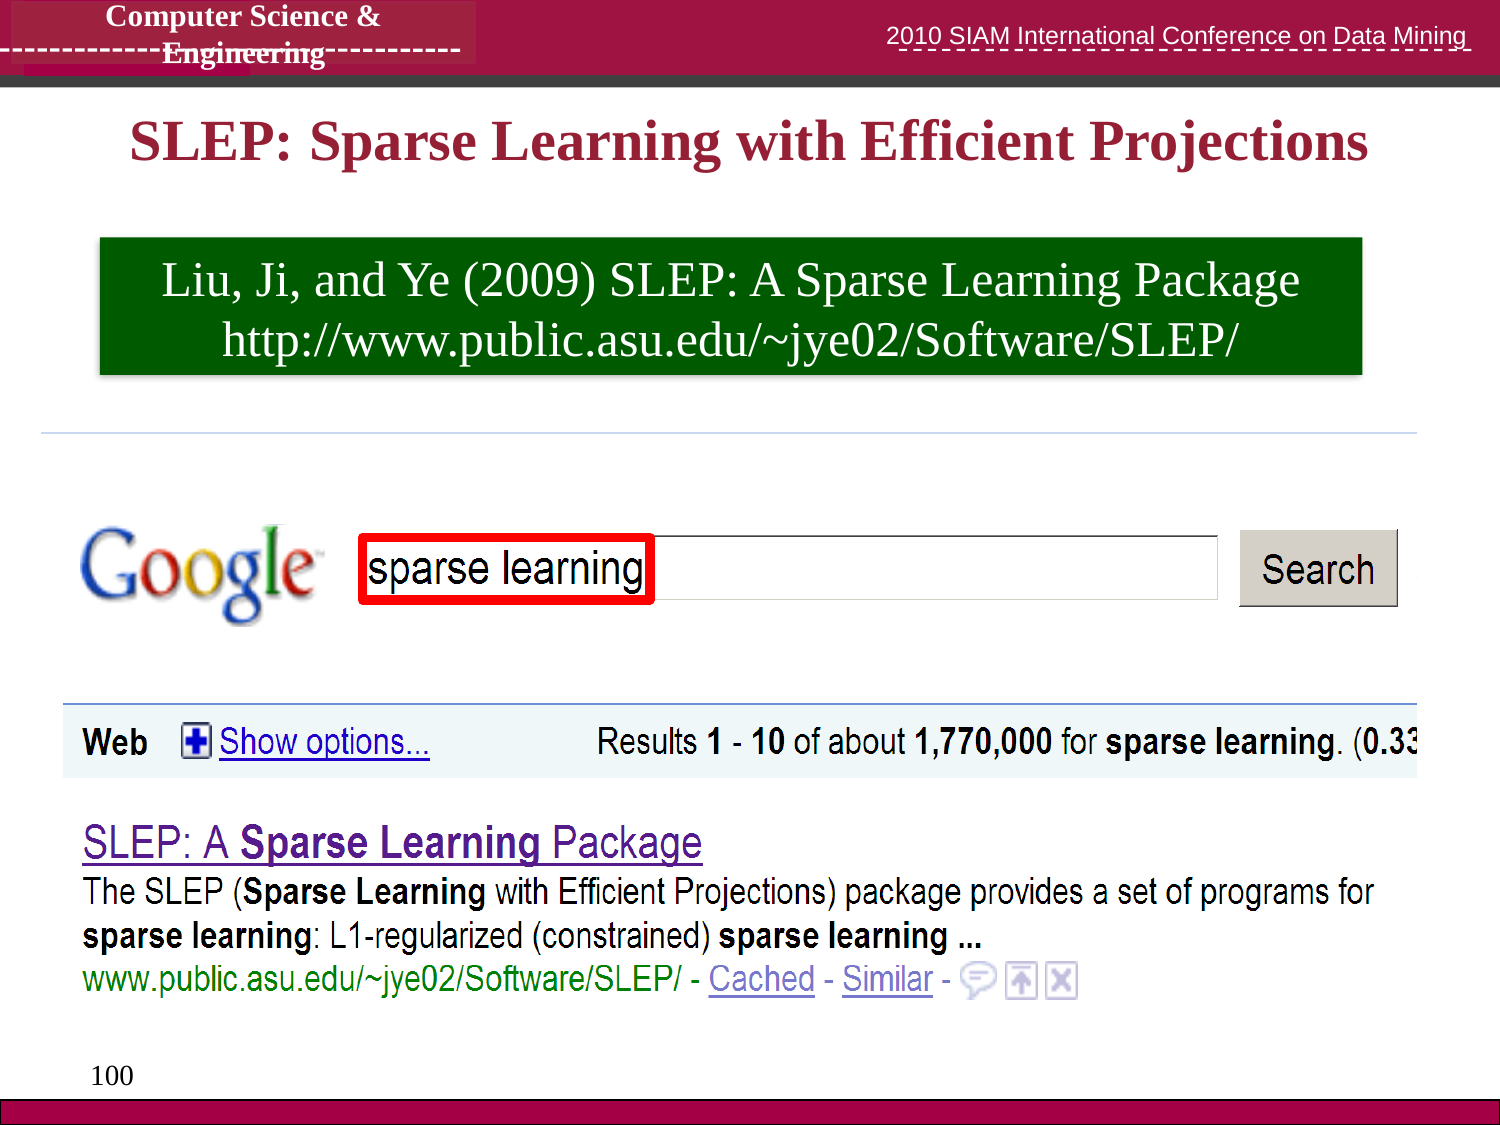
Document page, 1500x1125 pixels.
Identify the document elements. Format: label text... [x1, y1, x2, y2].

text_box Liu, Ji, and Ye (2009) SLEP: A Sparse Learning Package http://www.public.asu.edu/~jye02/Software/SLEP/ [98, 235, 1364, 377]
title SLEP: Sparse Learning with Efficient Projections [74, 87, 1426, 188]
picture [24, 64, 250, 76]
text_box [0, 2, 476, 63]
slide_number 100 [74, 1048, 251, 1102]
picture [41, 427, 1417, 1016]
